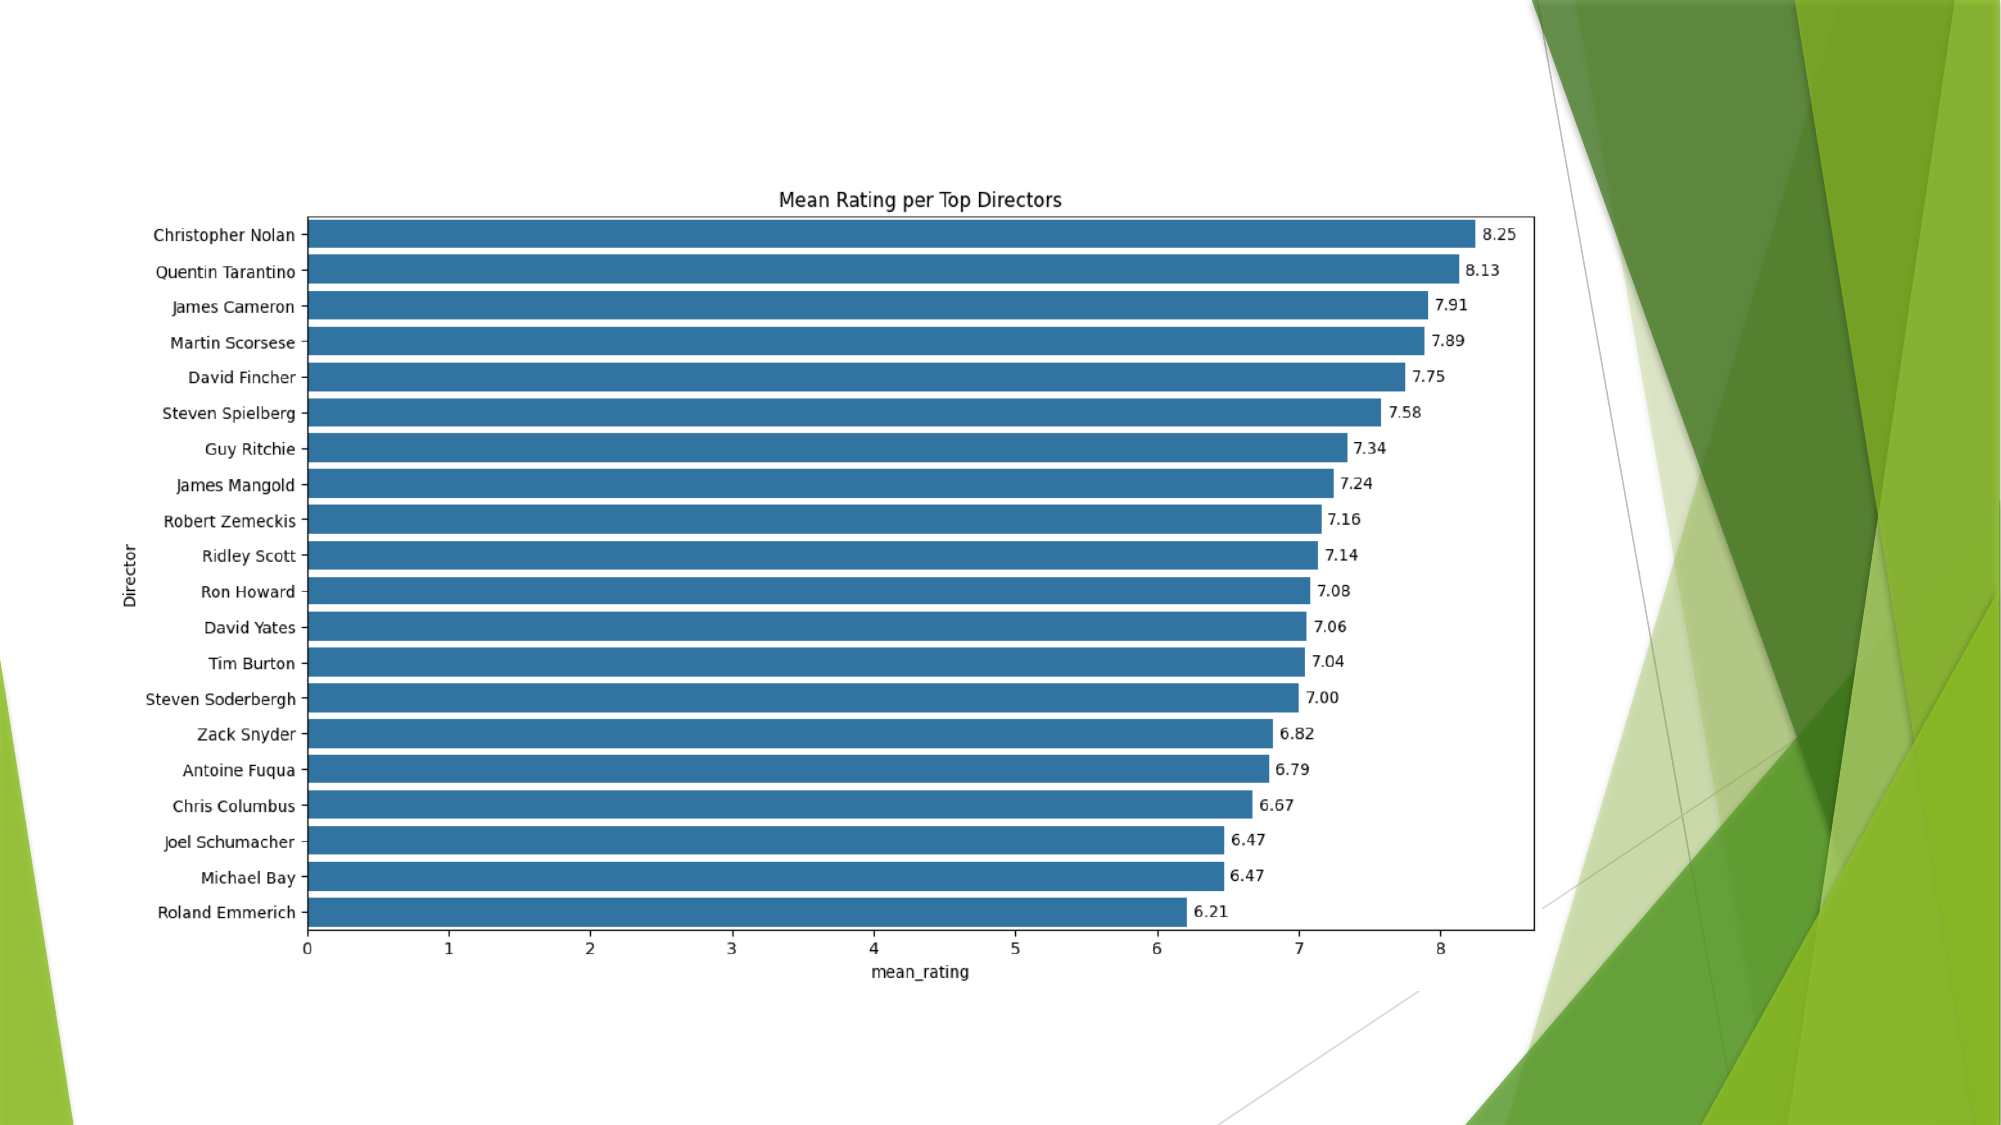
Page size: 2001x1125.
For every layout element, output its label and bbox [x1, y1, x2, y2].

picture [110, 178, 1542, 991]
